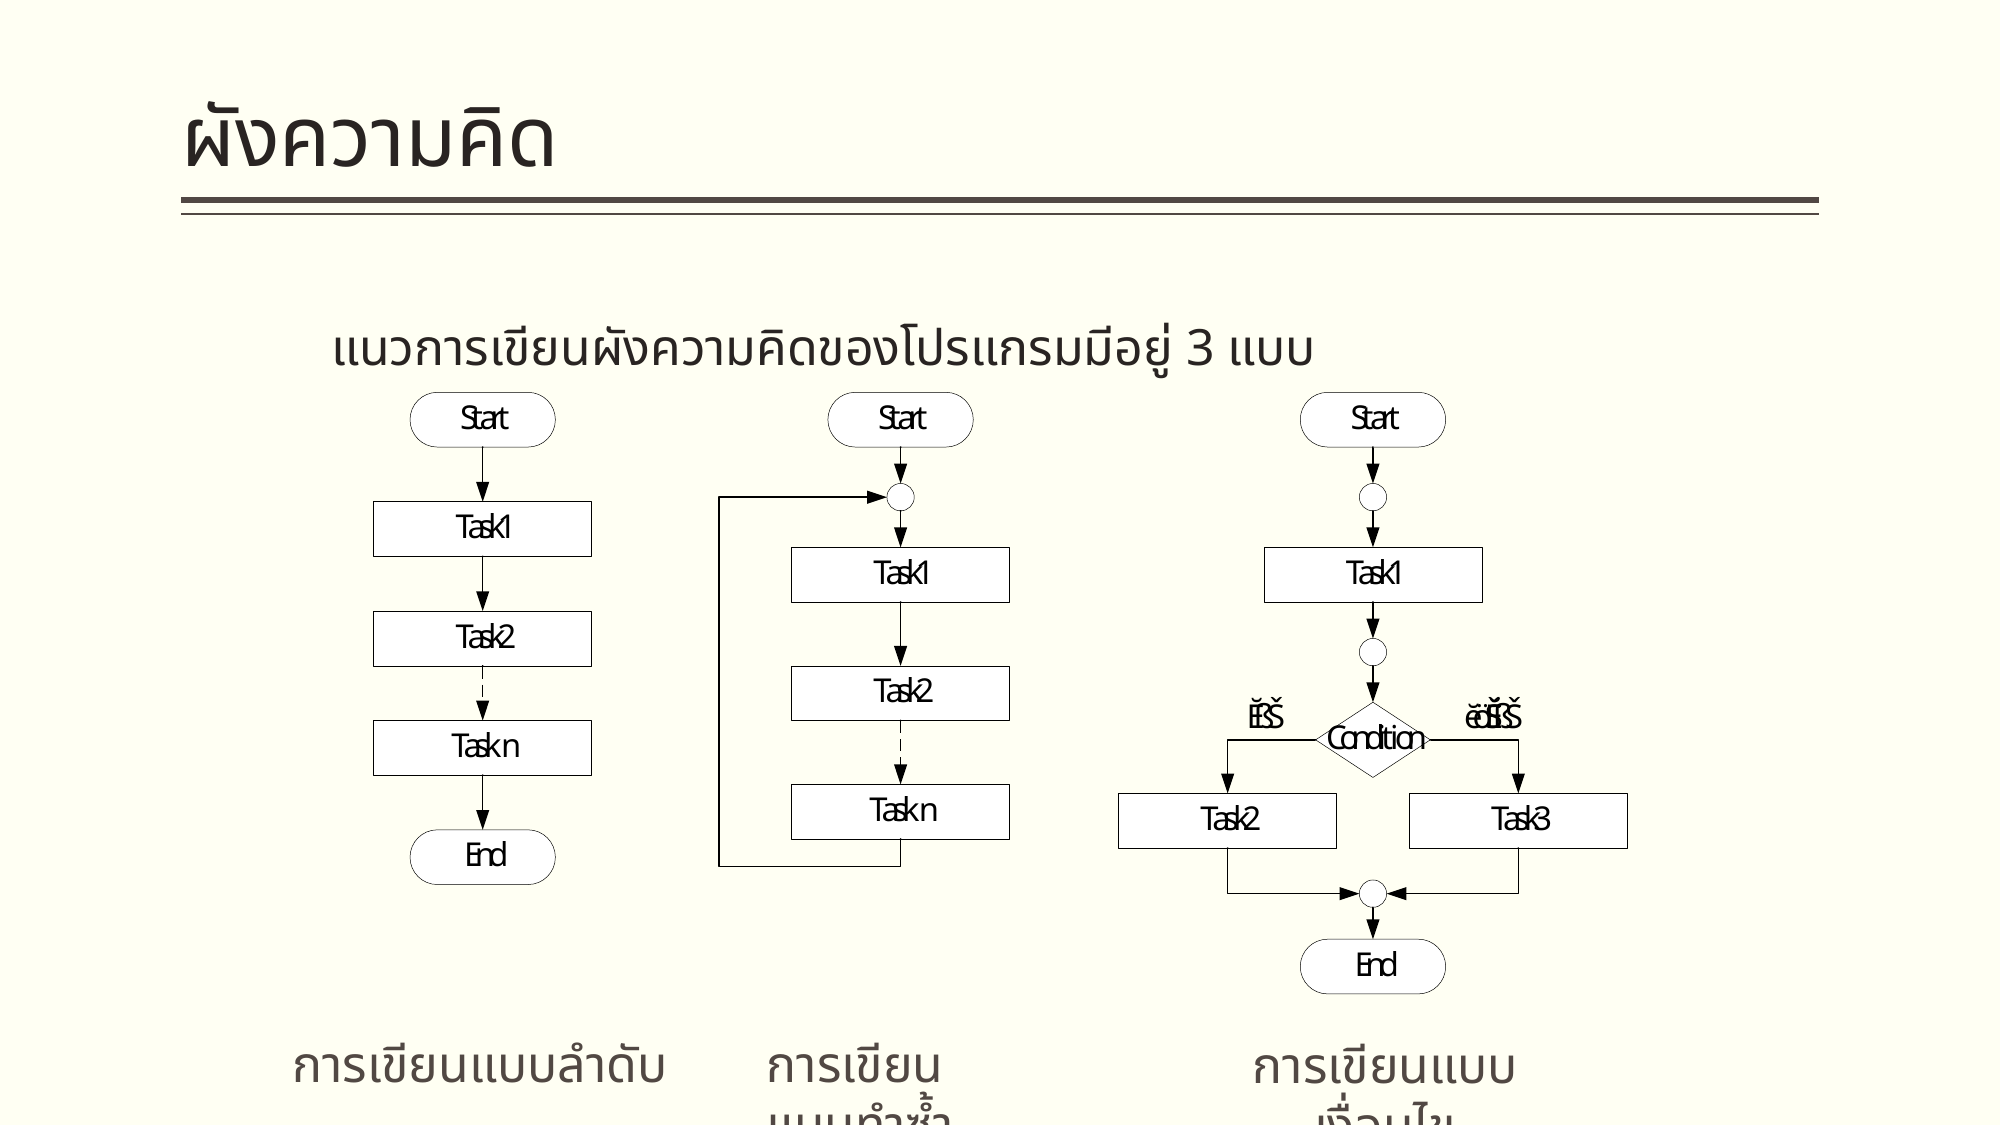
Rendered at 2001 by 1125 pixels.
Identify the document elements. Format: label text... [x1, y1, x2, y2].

text_box การเขียนแบบทำซ้ำ [752, 1025, 1038, 1125]
list แนวการเขียนผังความคิดของโปรแกรมมีอยู่ 3 แบบ [181, 314, 1819, 495]
title ผังความคิด [181, 12, 1819, 193]
text_box การเขียนแบบลำดับ [277, 1025, 683, 1100]
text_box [371, 389, 1629, 996]
text_box การเขียนแบบเงื่อนไข [1218, 1025, 1552, 1125]
